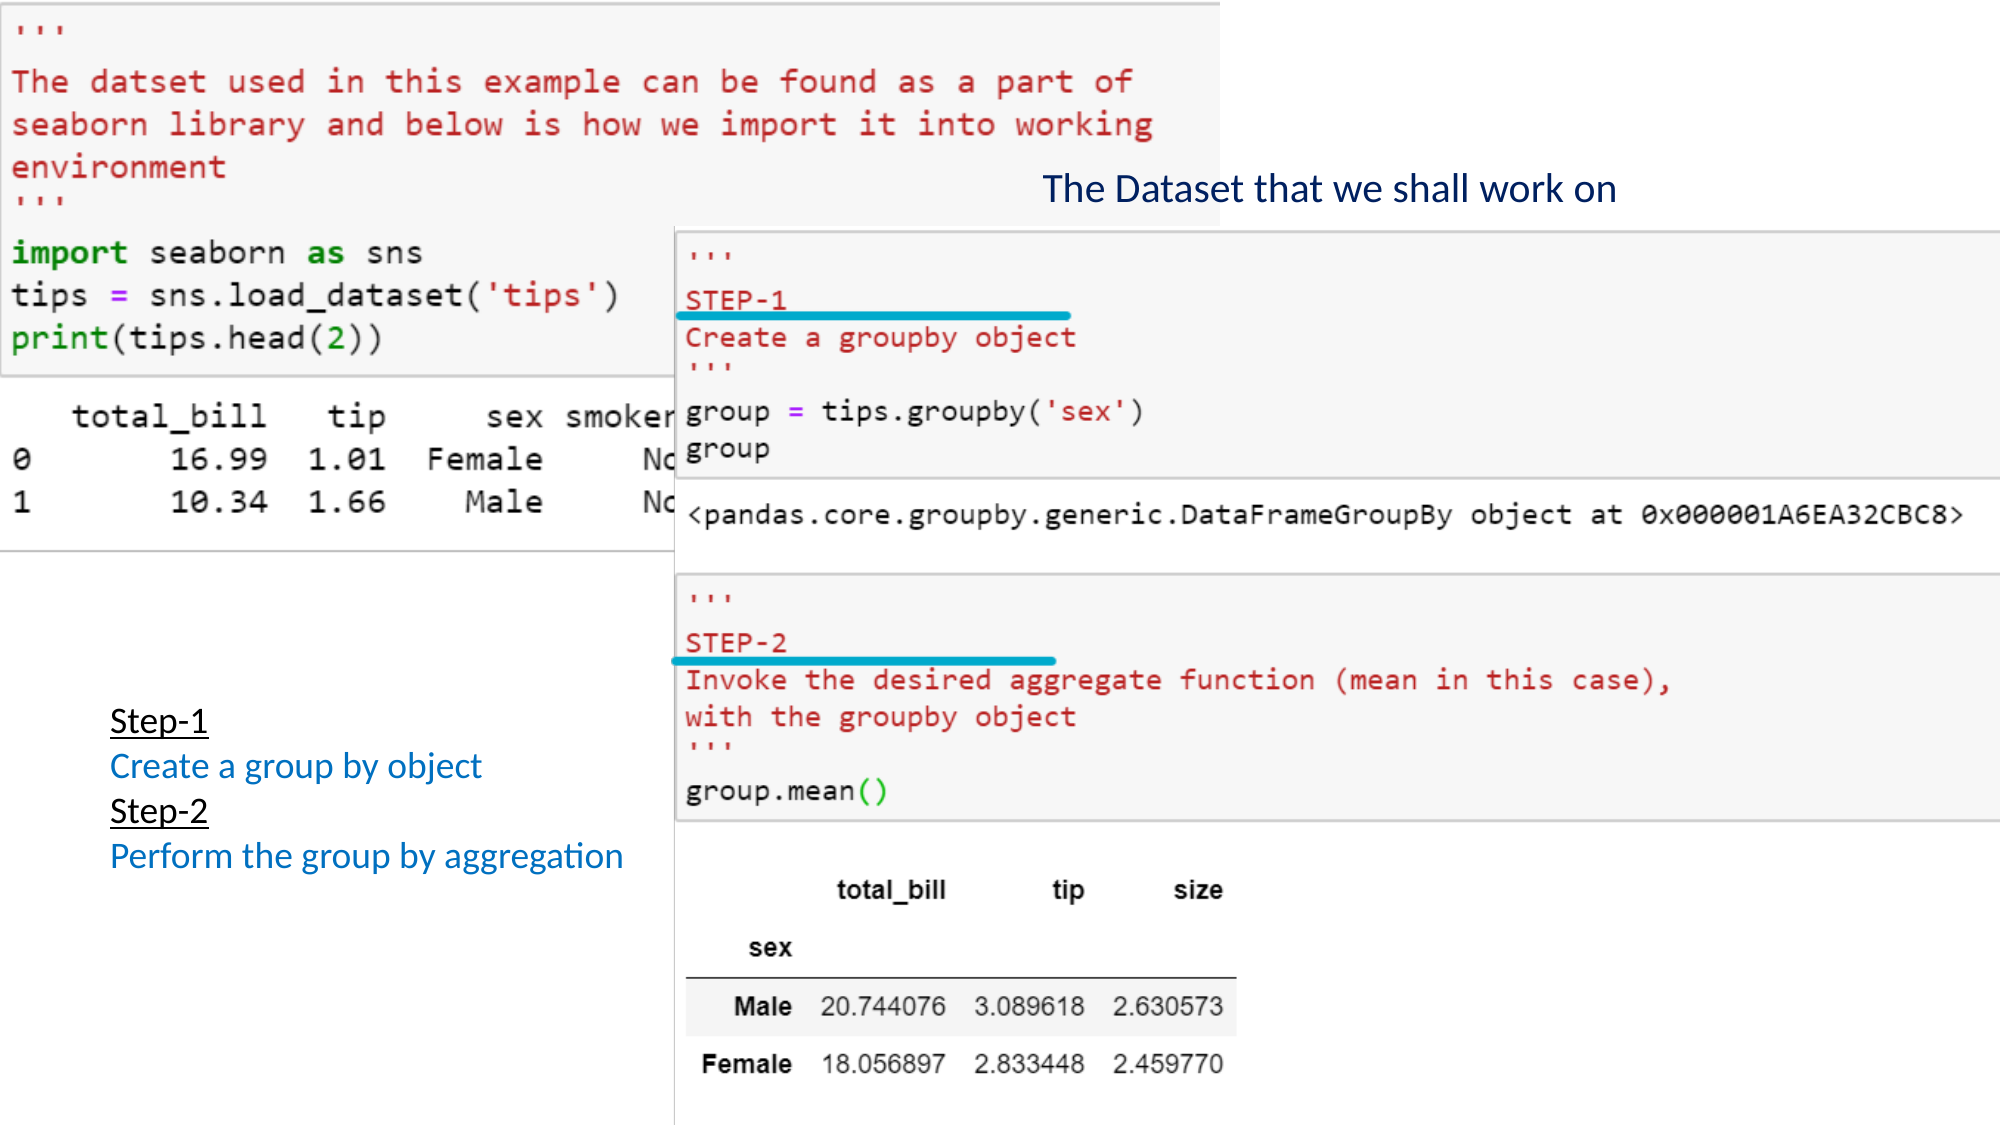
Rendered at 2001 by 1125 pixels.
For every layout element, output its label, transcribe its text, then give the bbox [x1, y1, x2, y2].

picture [0, 0, 2000, 1125]
text_box The Dataset that we shall work on [1220, 153, 1643, 219]
text_box Step-1 Create a group by object Step-2 Perform the group by aggregation [95, 689, 640, 884]
